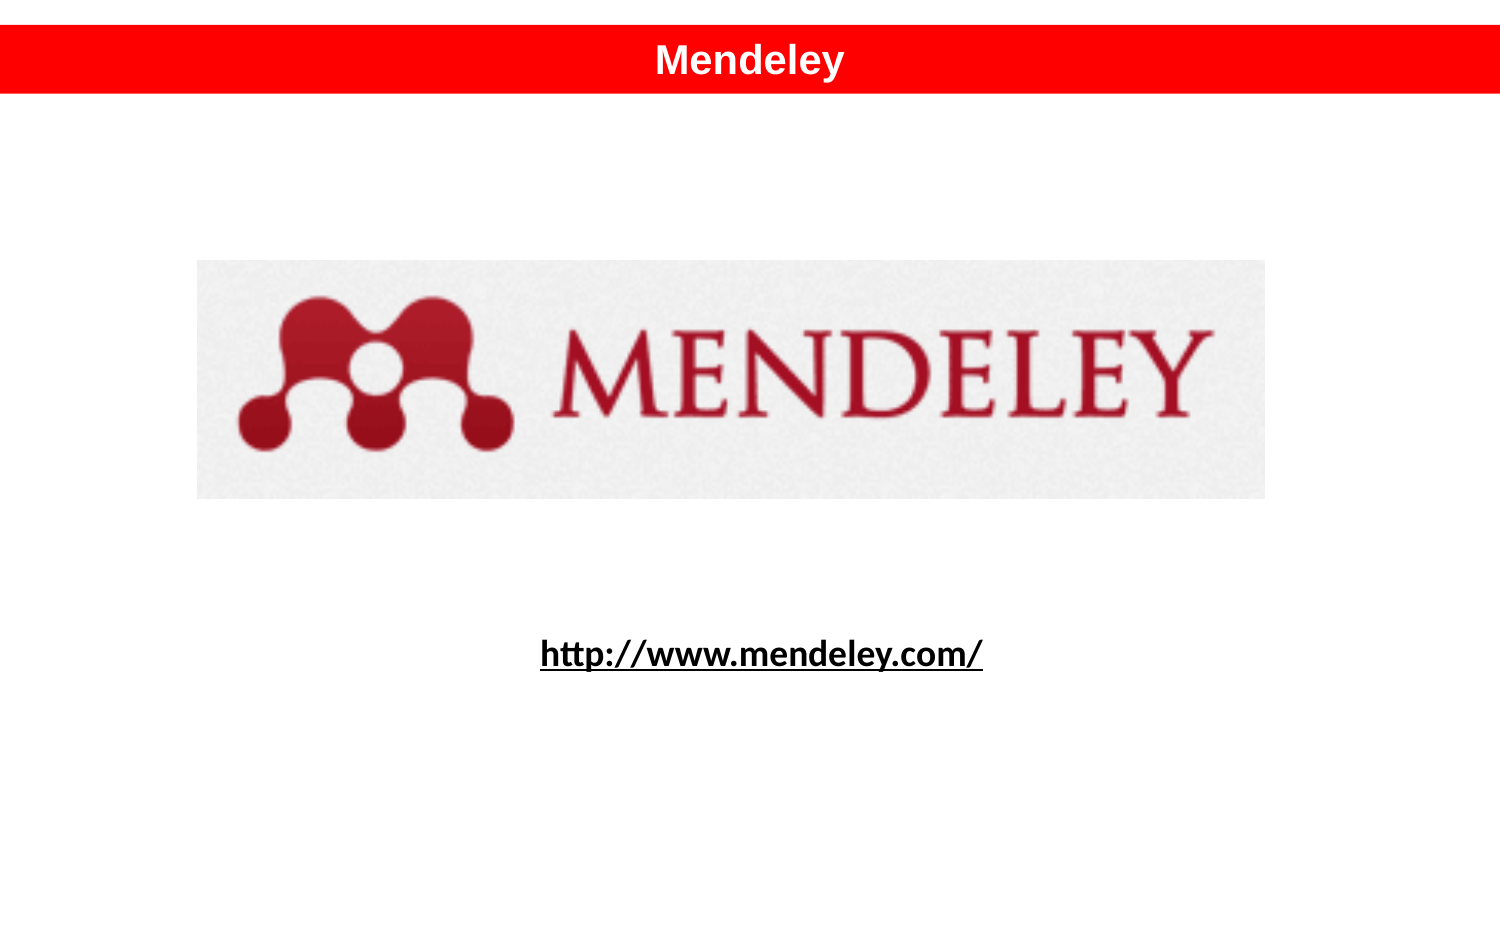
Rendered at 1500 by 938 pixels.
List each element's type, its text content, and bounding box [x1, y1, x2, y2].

text_box http://www.mendeley.com/ [525, 621, 998, 682]
picture [197, 260, 1265, 499]
text_box Mendeley [0, 24, 1500, 94]
